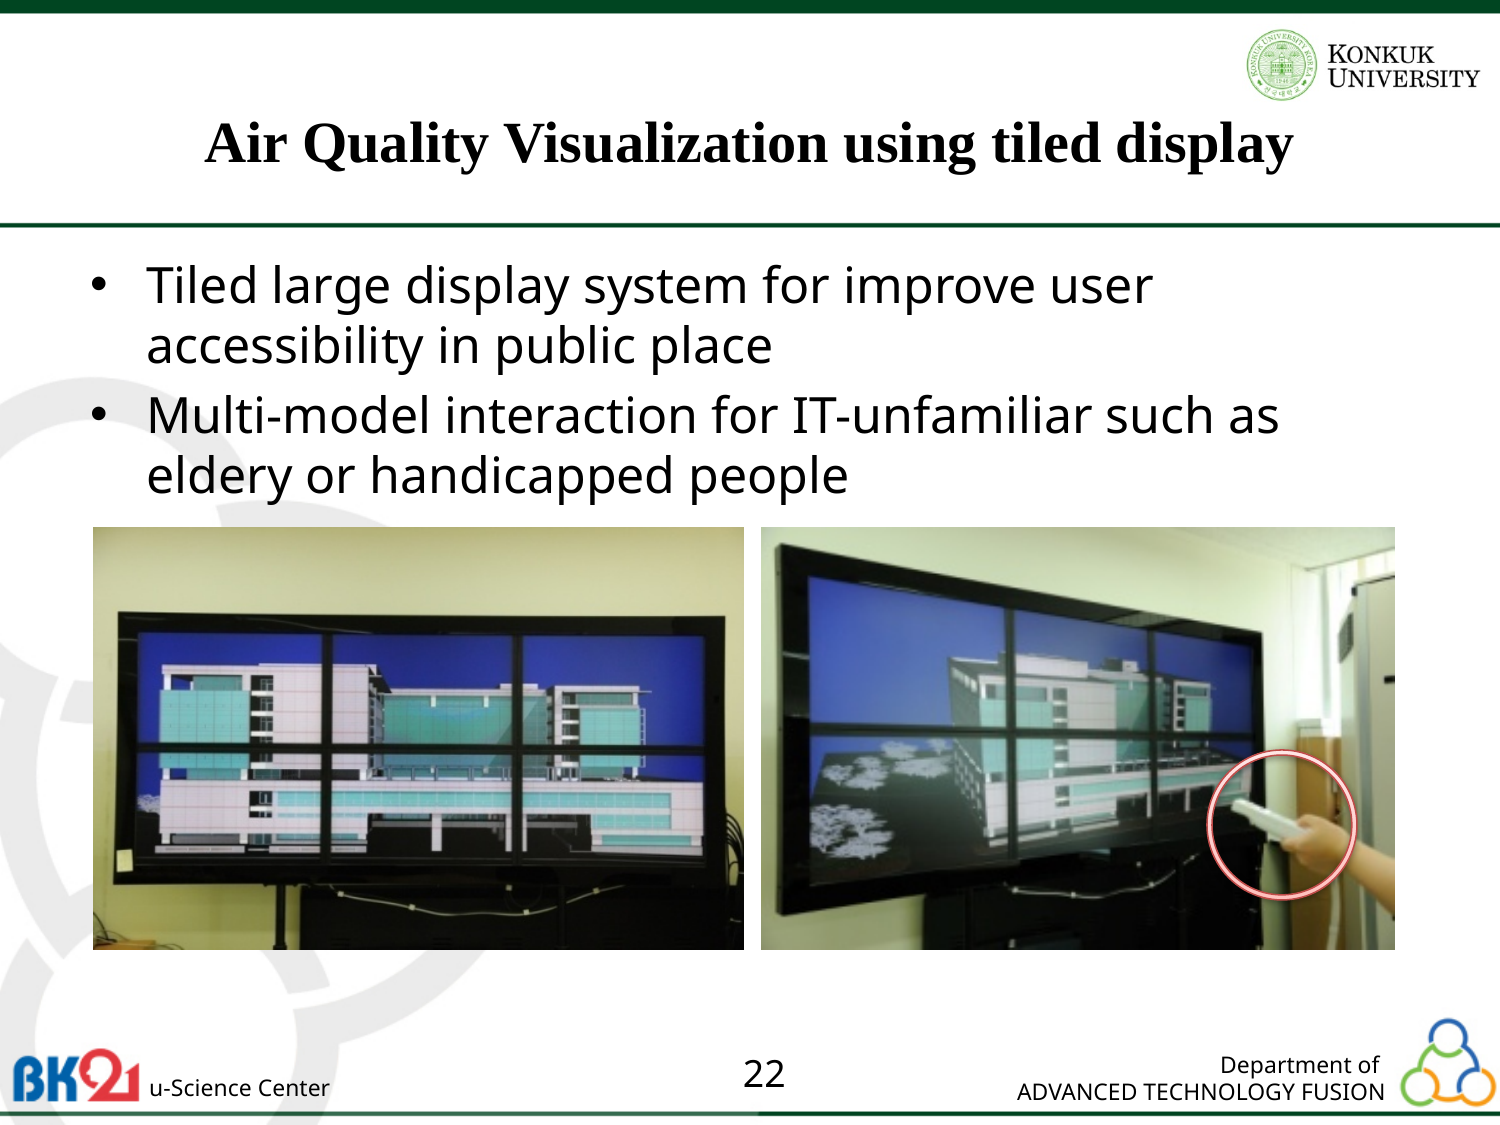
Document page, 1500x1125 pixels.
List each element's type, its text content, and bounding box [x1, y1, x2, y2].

title Air Quality Visualization using tiled display [75, 45, 1425, 233]
list Tiled large display system for improve user accessibility in public place Multi-model interaction for IT-unfamiliar such as eldery or handicapped people [75, 246, 1425, 989]
picture [0, 0, 1500, 1125]
